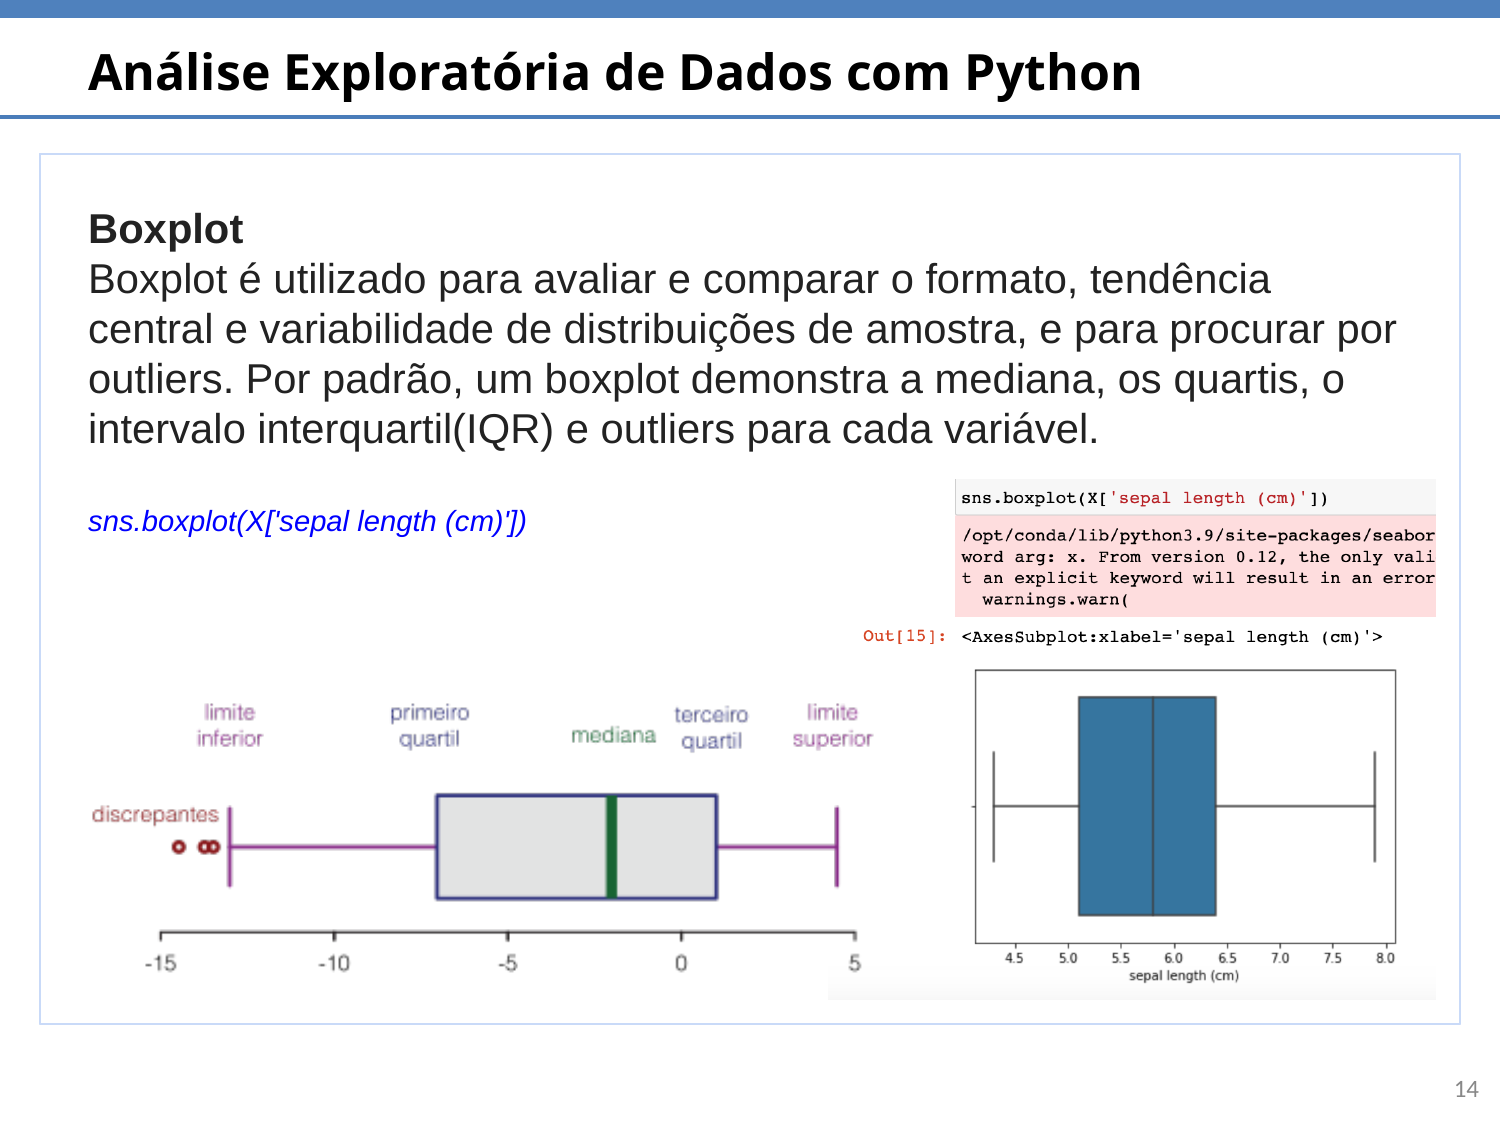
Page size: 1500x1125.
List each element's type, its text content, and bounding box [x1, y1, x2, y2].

title Análise Exploratória de Dados com Python [73, 39, 1424, 115]
picture [77, 478, 1436, 1000]
slide_number ‹#› [1373, 1057, 1495, 1118]
text_box [39, 154, 1461, 1025]
text_box Boxplot Boxplot é utilizado para avaliar e comparar o formato, tendência central e variabilidade de distribuições de amostra, e para procurar por outliers. Por padrão, um boxplot demonstra a mediana, os quartis, o intervalo interquartil(IQR) e outliers para cada variável. sns.boxplot(X['sepal length (cm)']) [73, 187, 1424, 690]
